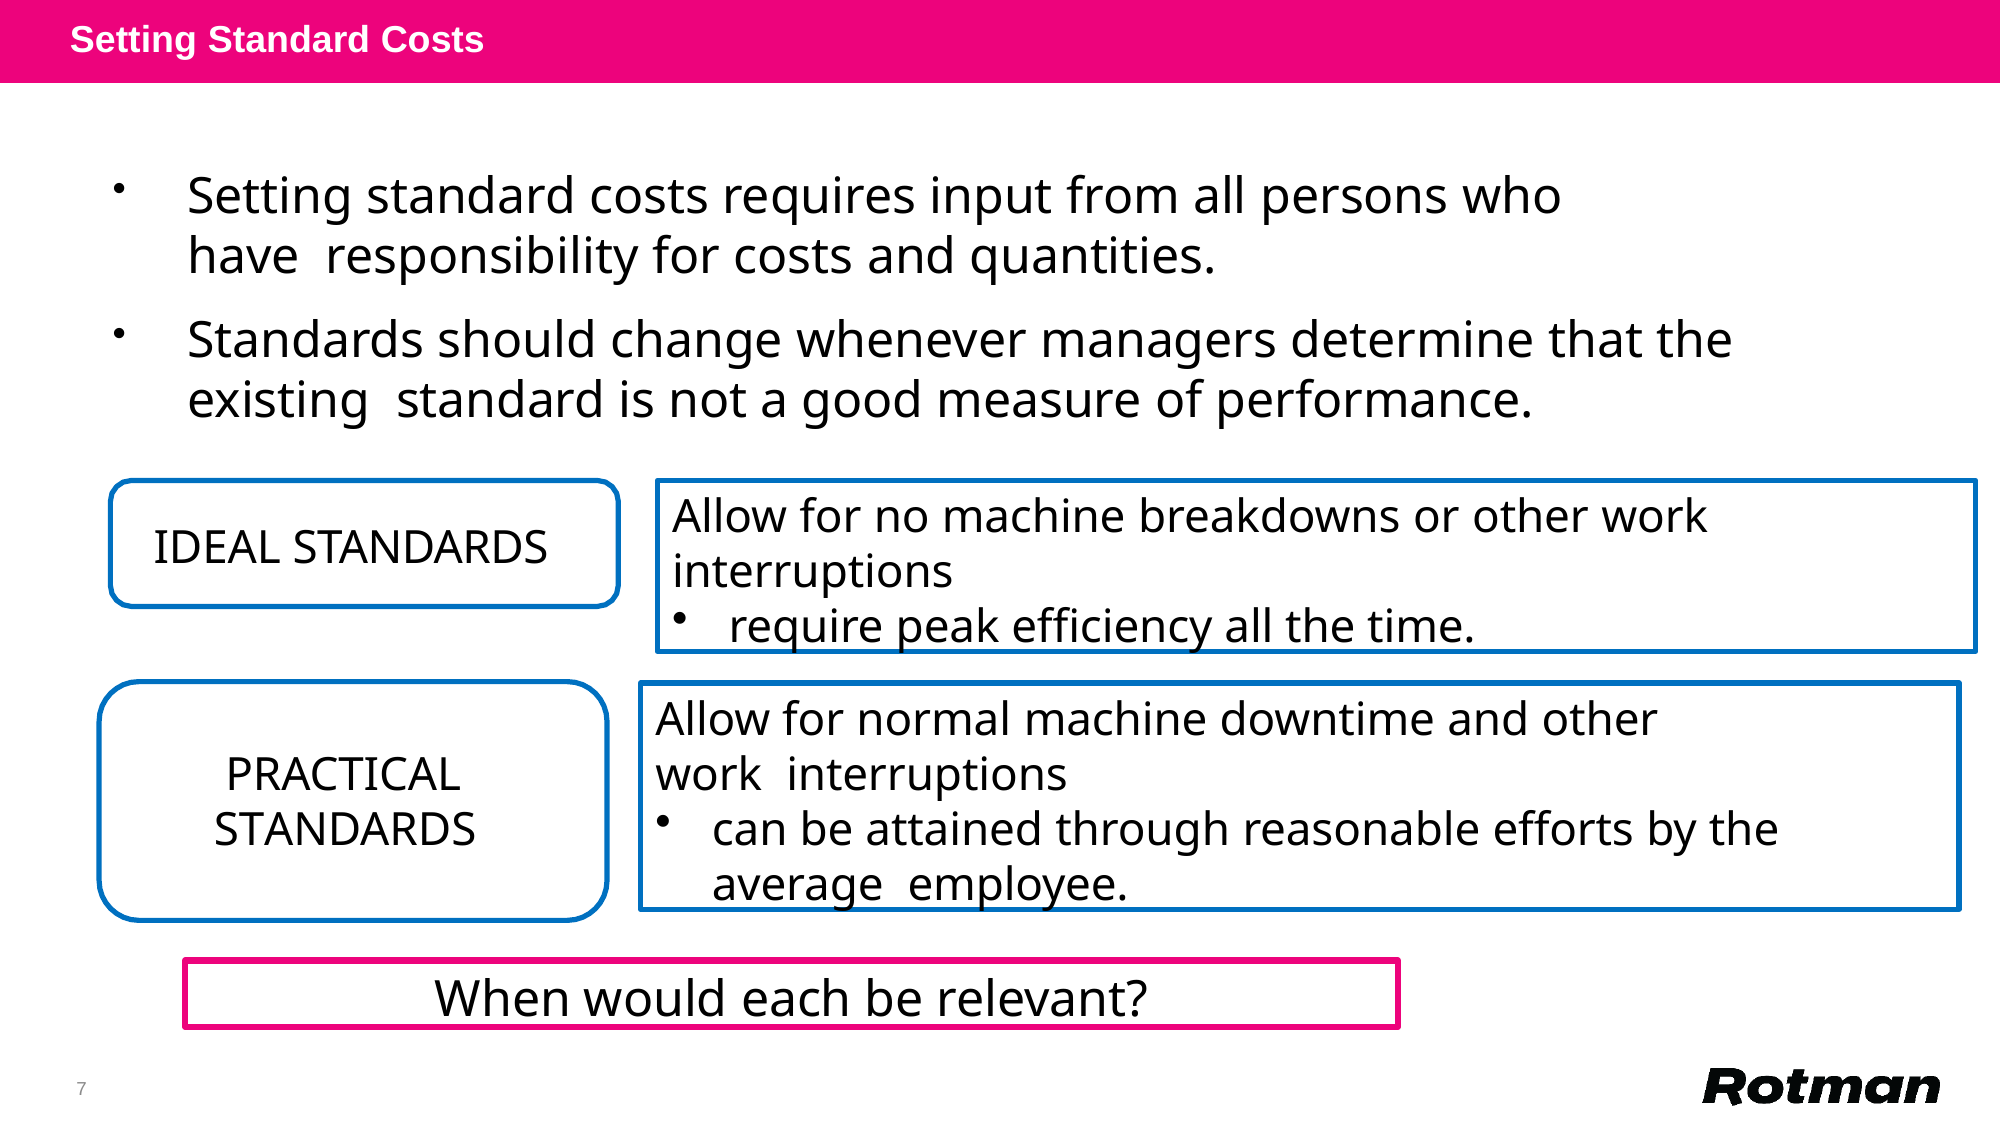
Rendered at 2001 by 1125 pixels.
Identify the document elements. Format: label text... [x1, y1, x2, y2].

slide_number 7 [39, 761, 118, 1125]
text_box [110, 480, 619, 607]
text_box Allow for normal machine downtime and other work interruptions can be attained through reasonable efforts by the average employee. [640, 683, 1960, 910]
subtitle Setting Standard Costs [55, 0, 1630, 79]
picture [1702, 1068, 1940, 1106]
text_box Setting standard costs requires input from all persons who have responsibility for costs and quantities. Standards should change whenever managers determine that the existing standard is not a good measure of performance. [110, 161, 1825, 428]
text_box PRACTICAL STANDARDS [211, 742, 495, 855]
text_box When would each be relevant? [185, 960, 1398, 1027]
text_box Allow for no machine breakdowns or other work interruptions require peak efficiency all the time. [657, 480, 1976, 652]
text_box [99, 681, 608, 921]
text_box IDEAL STANDARDS [151, 516, 578, 574]
